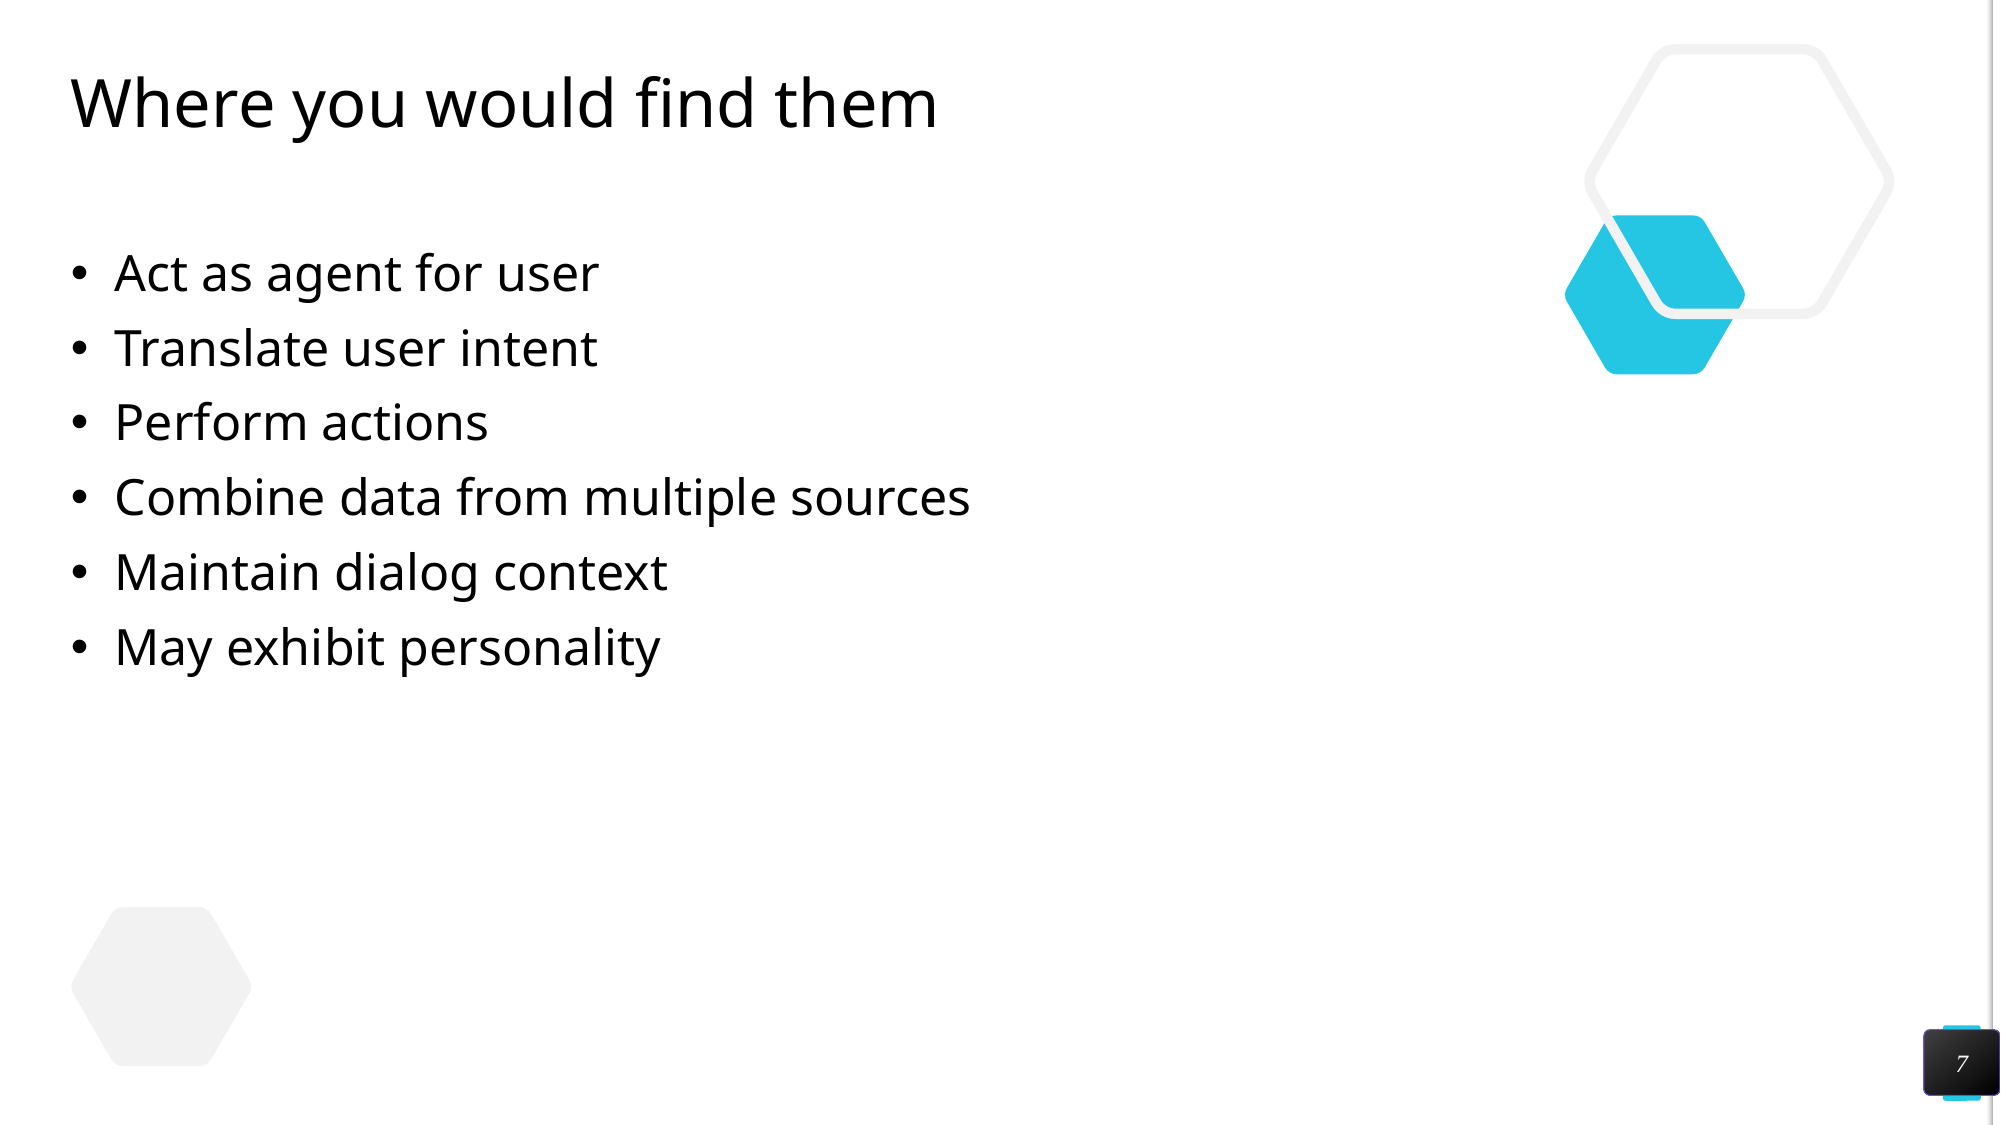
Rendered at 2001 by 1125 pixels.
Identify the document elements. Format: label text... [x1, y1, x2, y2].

title Where you would find them [70, 70, 1930, 142]
list Act as agent for user Translate user intent Perform actions Combine data from multiple sources Maintain dialog context May exhibit personality [70, 248, 1930, 1016]
slide_number 7 [1923, 1029, 2000, 1096]
